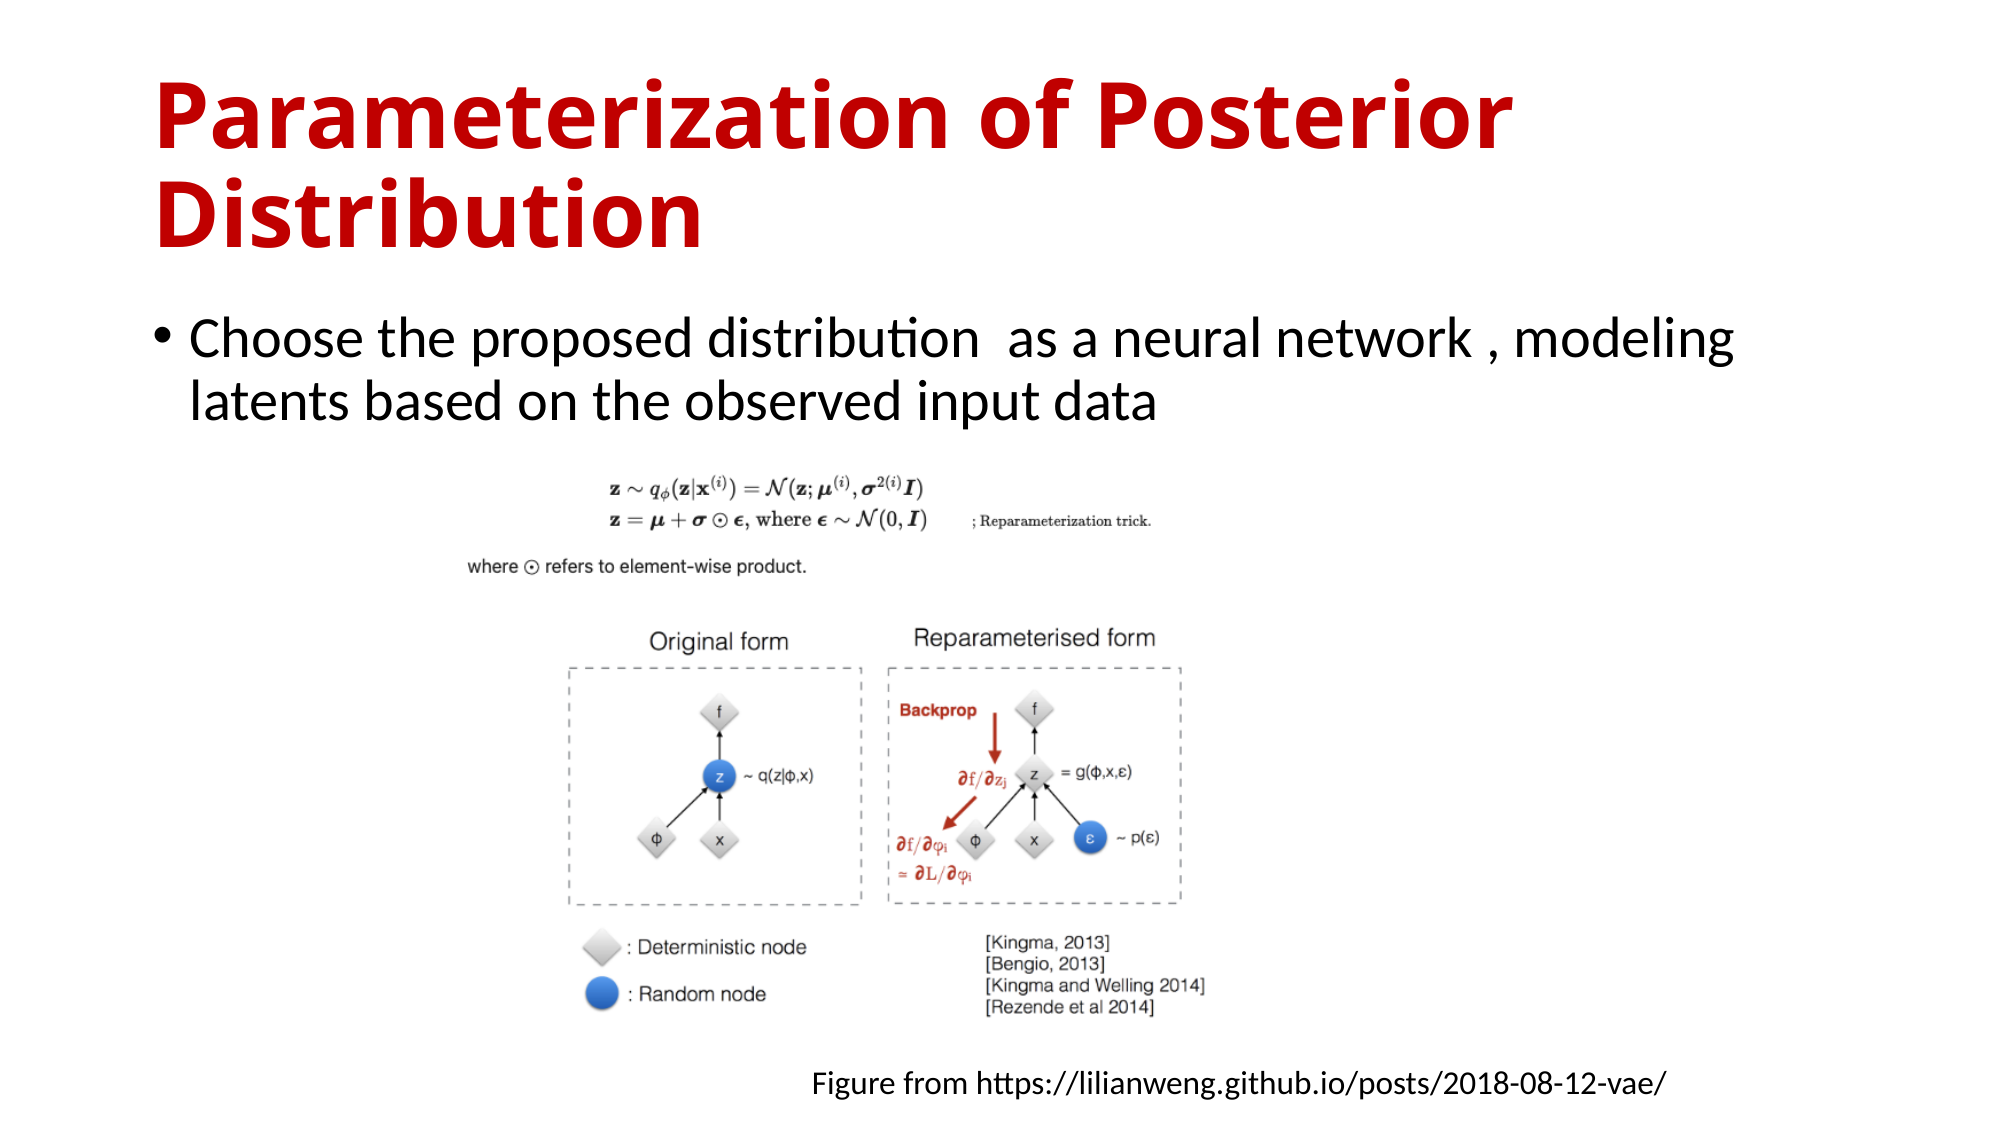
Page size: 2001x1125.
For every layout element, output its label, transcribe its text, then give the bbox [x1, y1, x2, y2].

title Parameterization of Posterior Distribution [137, 59, 1863, 278]
text_box Figure from https://lilianweng.github.io/posts/2018-08-12-vae/ [797, 1053, 1684, 1109]
picture [451, 448, 1315, 1038]
